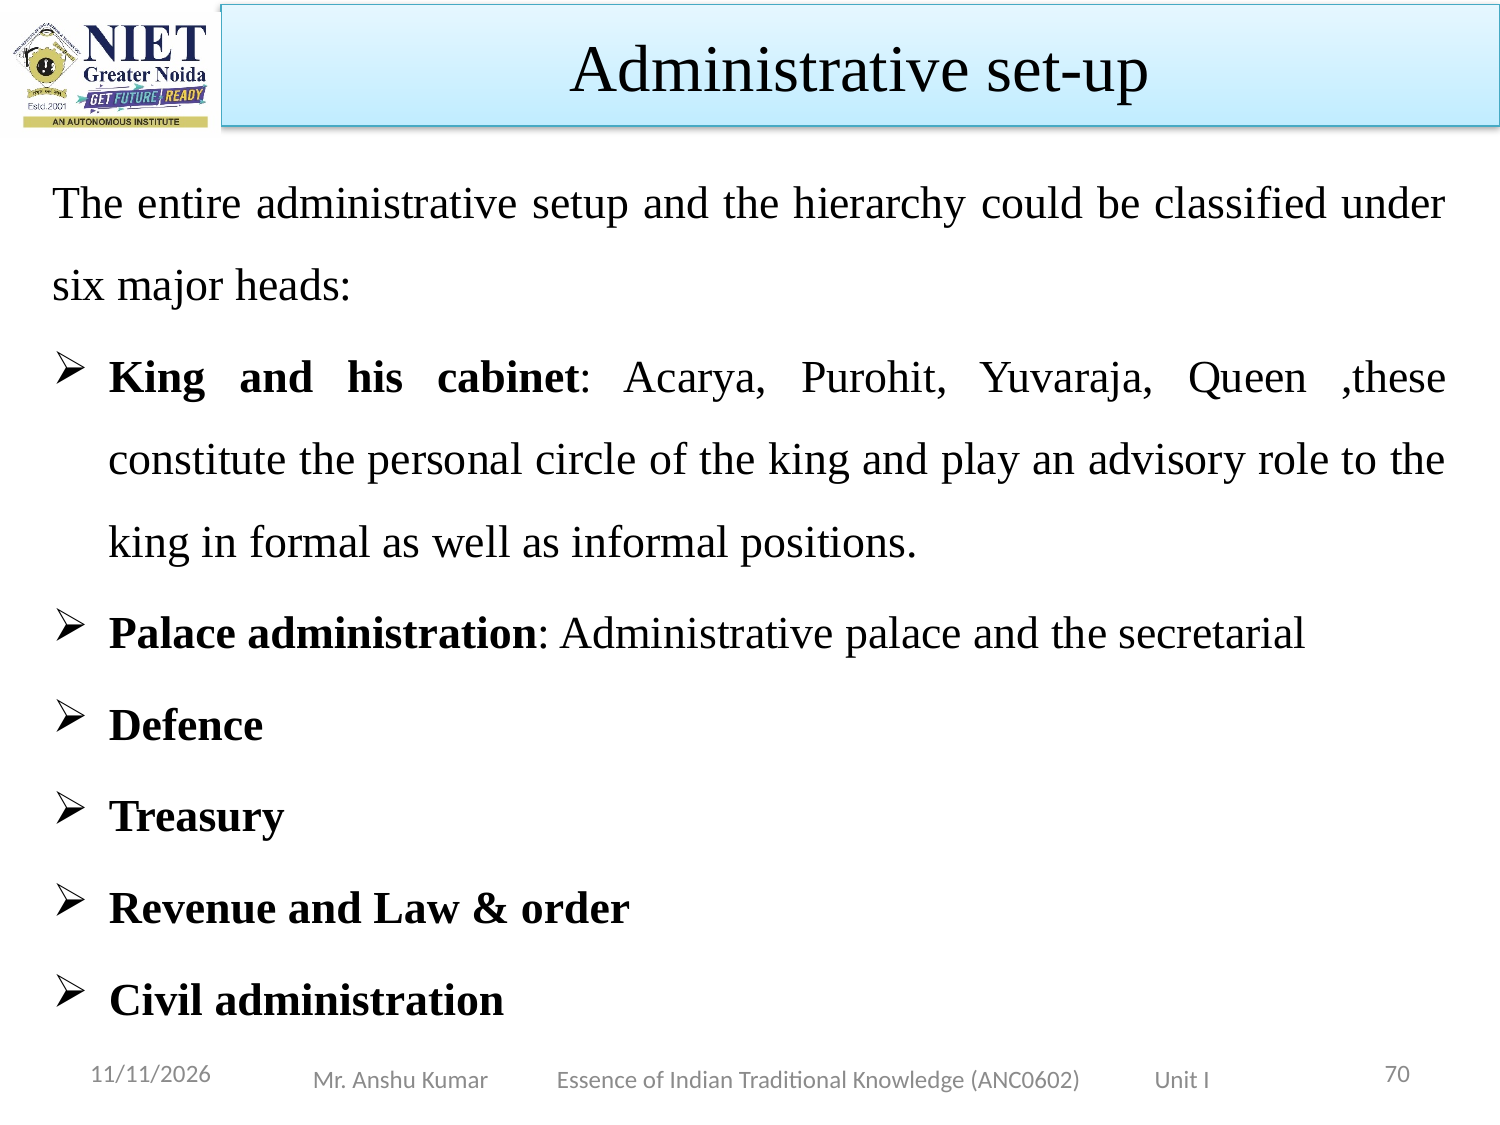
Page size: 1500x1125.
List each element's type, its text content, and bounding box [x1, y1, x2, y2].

picture [0, 11, 222, 138]
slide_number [75, 1042, 237, 1103]
slide_number 70 [1074, 1042, 1425, 1103]
list The entire administrative setup and the hierarchy could be classified under six major heads: King and his cabinet: Acarya, Purohit, Yuvaraja, Queen ,these constitute the personal circle of the king and play an advisory role to the king in formal as well as informal positions. Palace administration: Administrative palace and the secretarial Defence Treasury Revenue and Law & order Civil administration [37, 137, 1463, 1049]
footer Mr. Anshu Kumar Essence of Indian Traditional Knowledge (ANC0602) Unit I [237, 1042, 1288, 1115]
text_box Administrative set-up [220, 4, 1500, 127]
